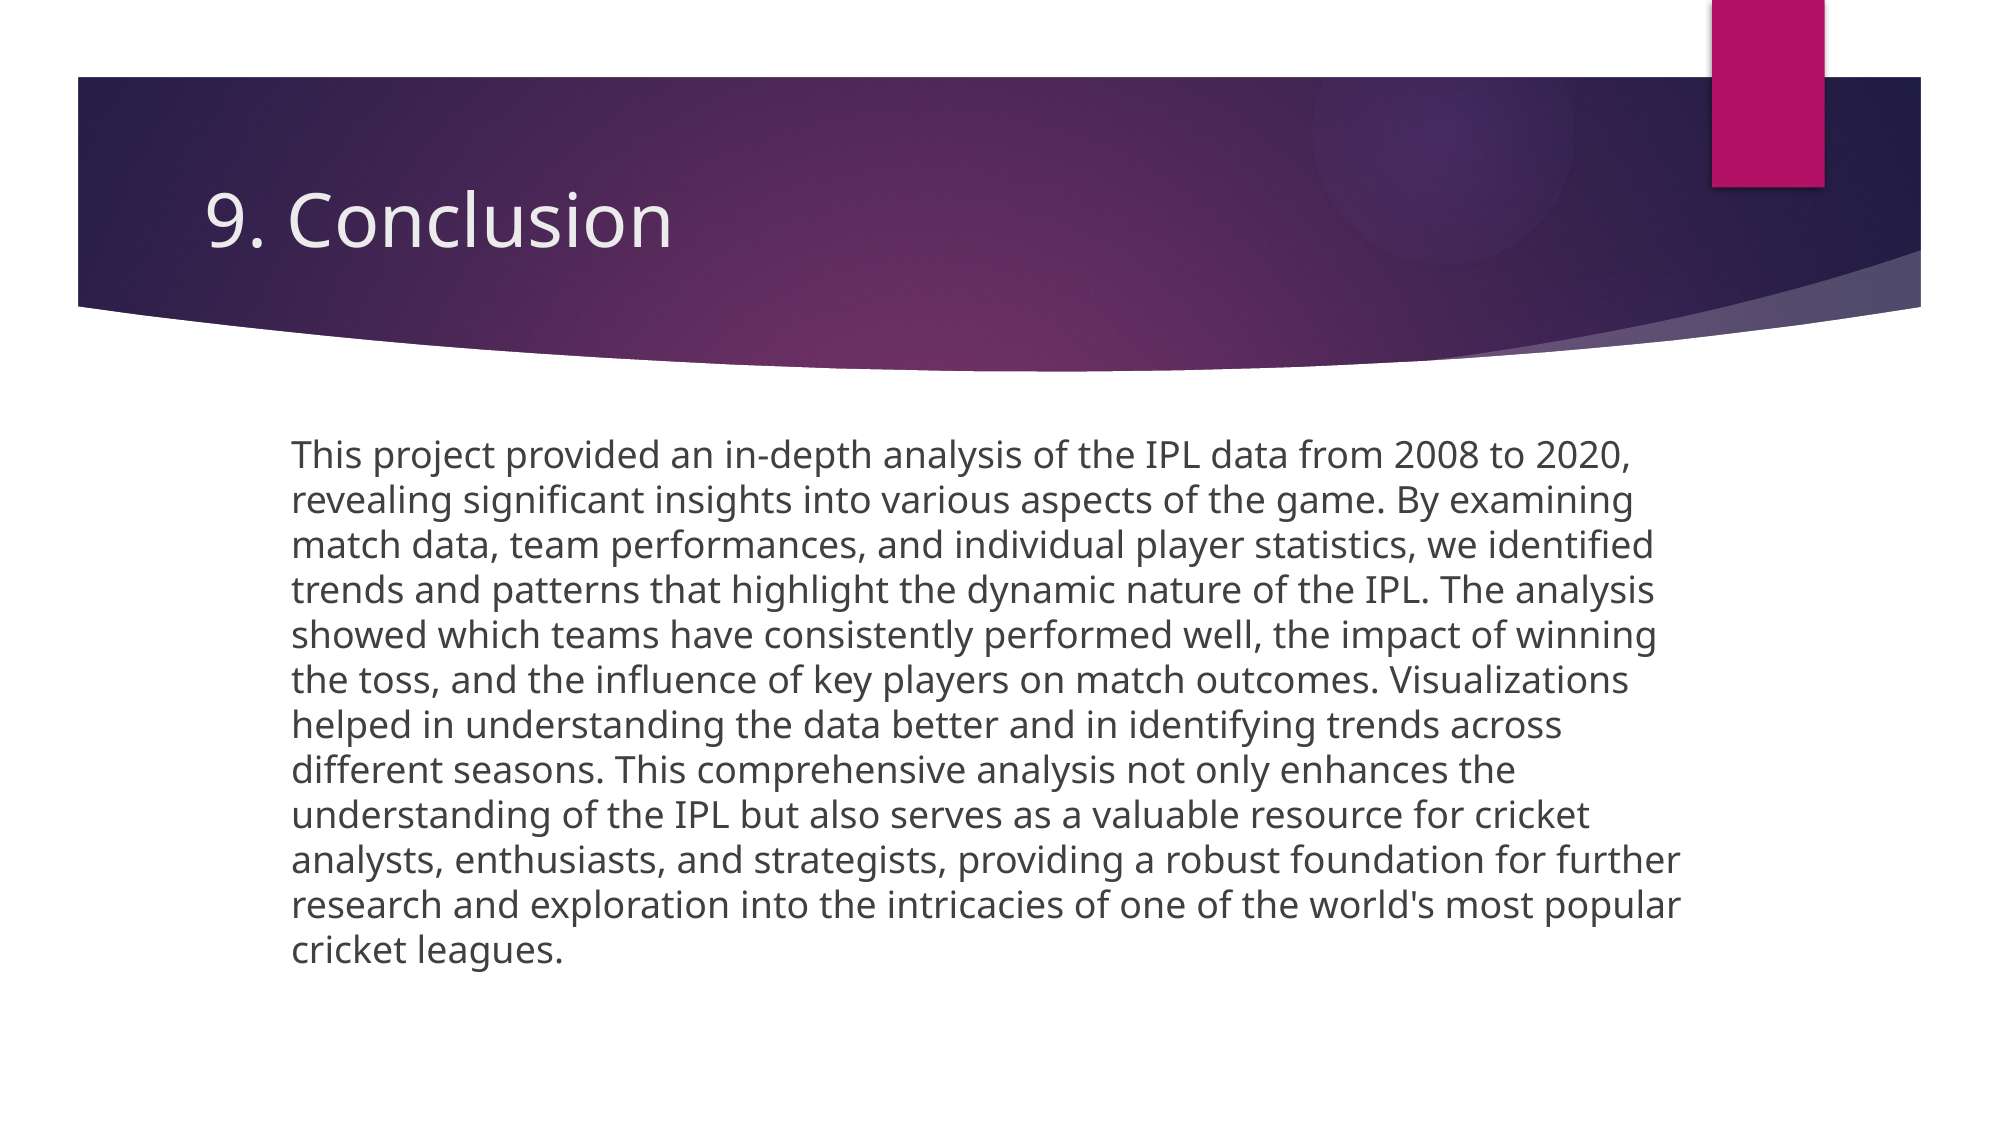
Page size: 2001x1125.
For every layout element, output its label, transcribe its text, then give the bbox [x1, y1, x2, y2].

list This project provided an in-depth analysis of the IPL data from 2008 to 2020, revealing significant insights into various aspects of the game. By examining match data, team performances, and individual player statistics, we identified trends and patterns that highlight the dynamic nature of the IPL. The analysis showed which teams have consistently performed well, the impact of winning the toss, and the influence of key players on match outcomes. Visualizations helped in understanding the data better and in identifying trends across different seasons. This comprehensive analysis not only enhances the understanding of the IPL but also serves as a valuable resource for cricket analysts, enthusiasts, and strategists, providing a robust foundation for further research and exploration into the intricacies of one of the world's most popular cricket leagues. [276, 424, 1724, 985]
title 9. Conclusion [189, 159, 1627, 276]
